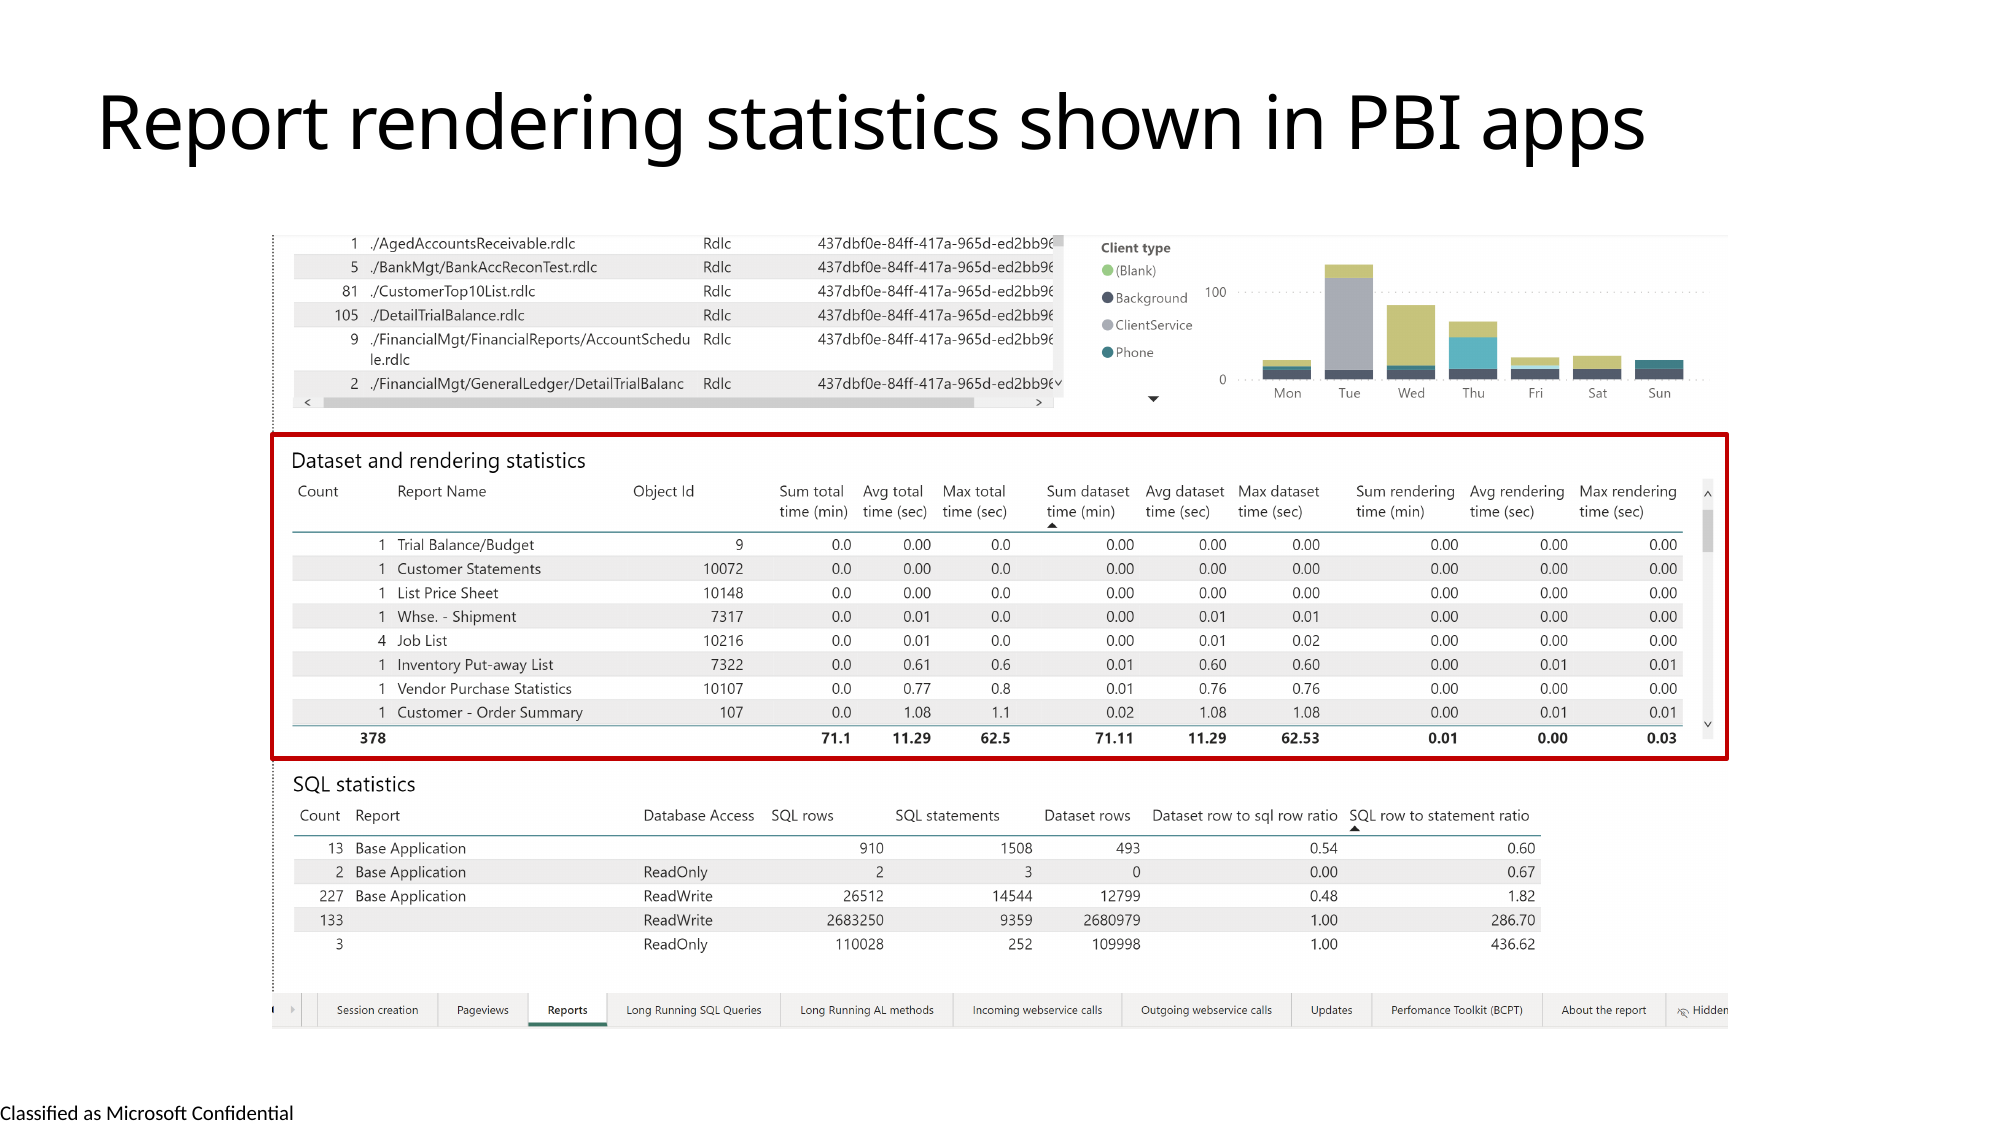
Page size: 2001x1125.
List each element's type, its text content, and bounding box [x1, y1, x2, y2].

title Report rendering statistics shown in PBI apps [96, 75, 1904, 166]
picture [271, 235, 1728, 1029]
